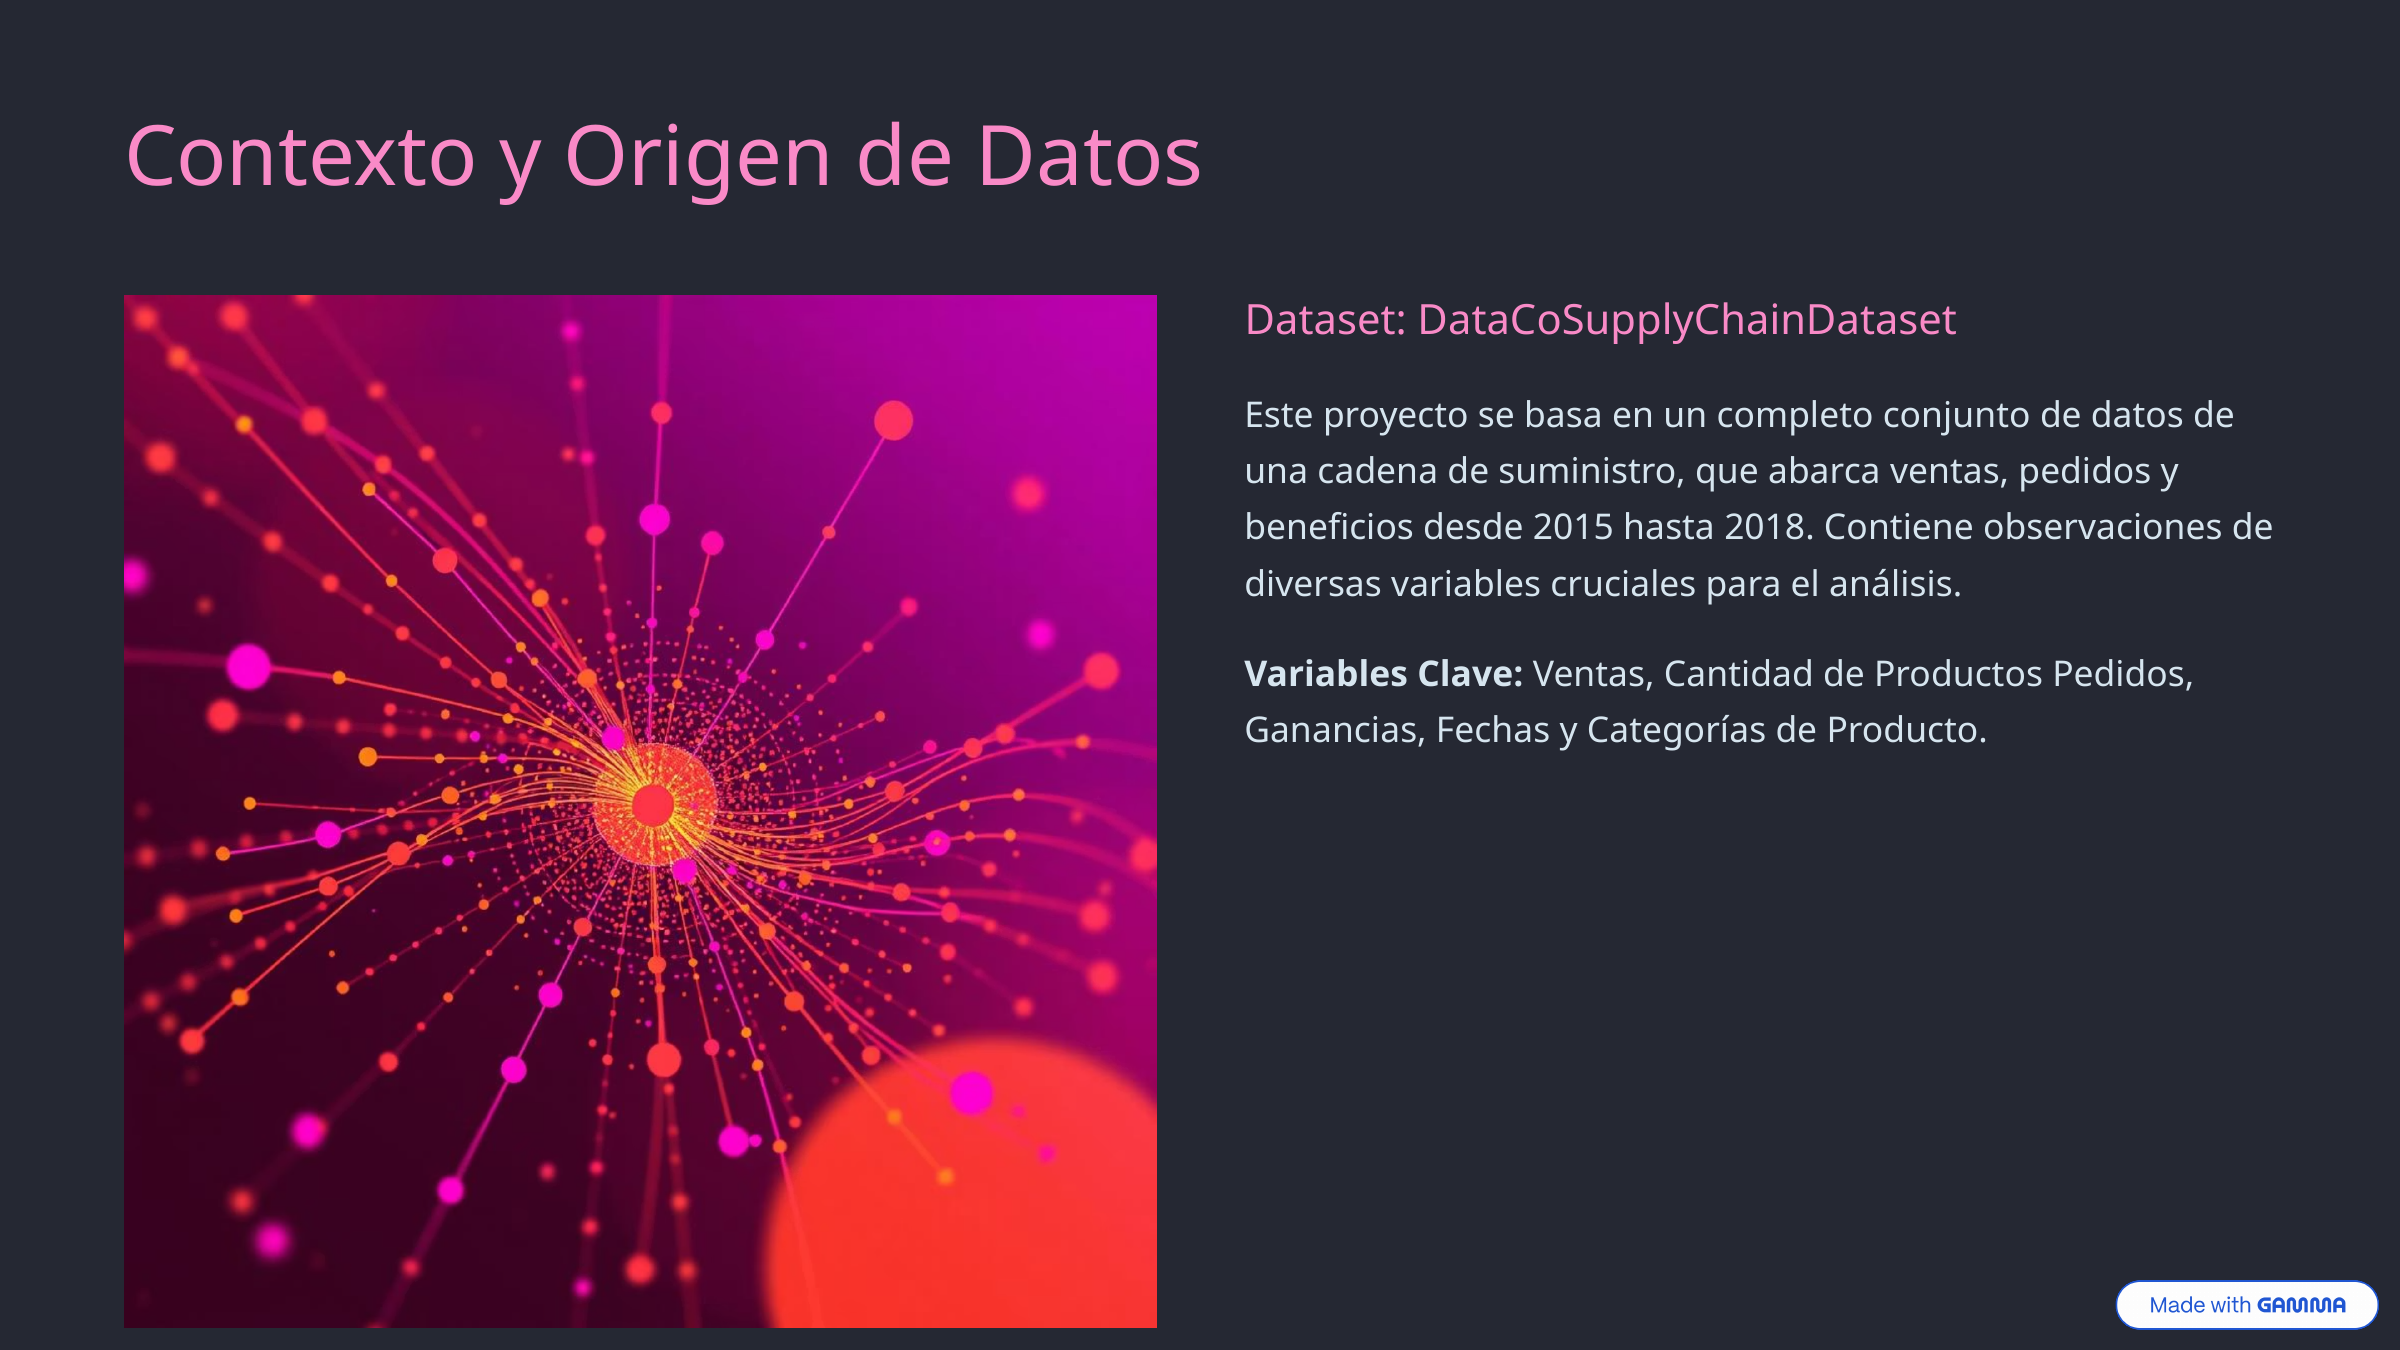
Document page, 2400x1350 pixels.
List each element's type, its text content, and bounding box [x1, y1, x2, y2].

text_box Contexto y Origen de Datos [124, 97, 1203, 202]
text_box Variables Clave: Ventas, Cantidad de Productos Pedidos, Ganancias, Fechas y Categorías de Producto. [1244, 637, 2277, 751]
text_box Dataset: DataCoSupplyChainDataset [1244, 290, 1948, 343]
picture [124, 295, 1157, 1328]
text_box Este proyecto se basa en un completo conjunto de datos de una cadena de suministro, que abarca ventas, pedidos y beneficios desde 2015 hasta 2018. Contiene observaciones de diversas variables cruciales para el análisis. [1244, 378, 2277, 606]
picture [2106, 1271, 2389, 1339]
